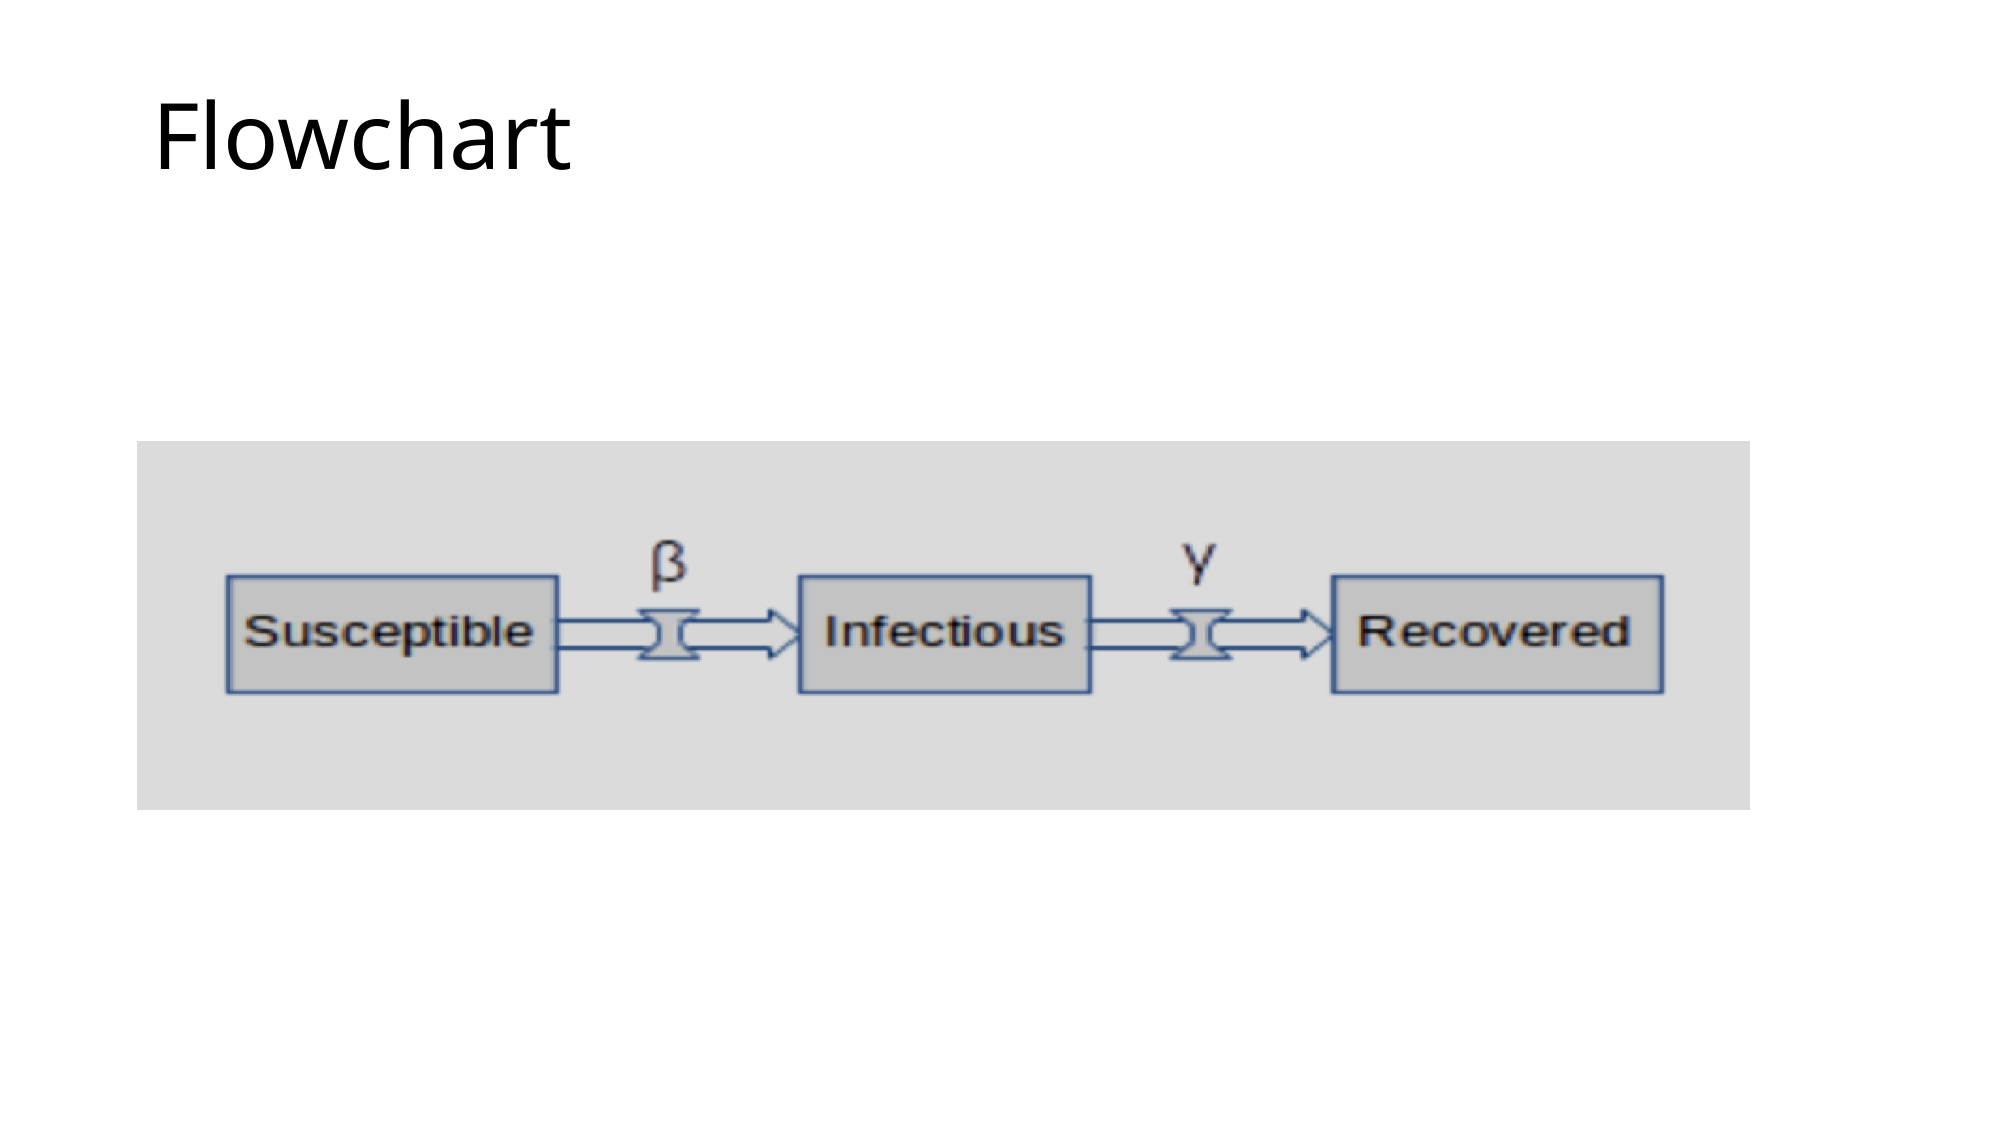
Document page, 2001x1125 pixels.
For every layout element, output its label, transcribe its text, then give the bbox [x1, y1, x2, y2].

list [136, 441, 1750, 811]
title Flowchart [137, 59, 1863, 221]
